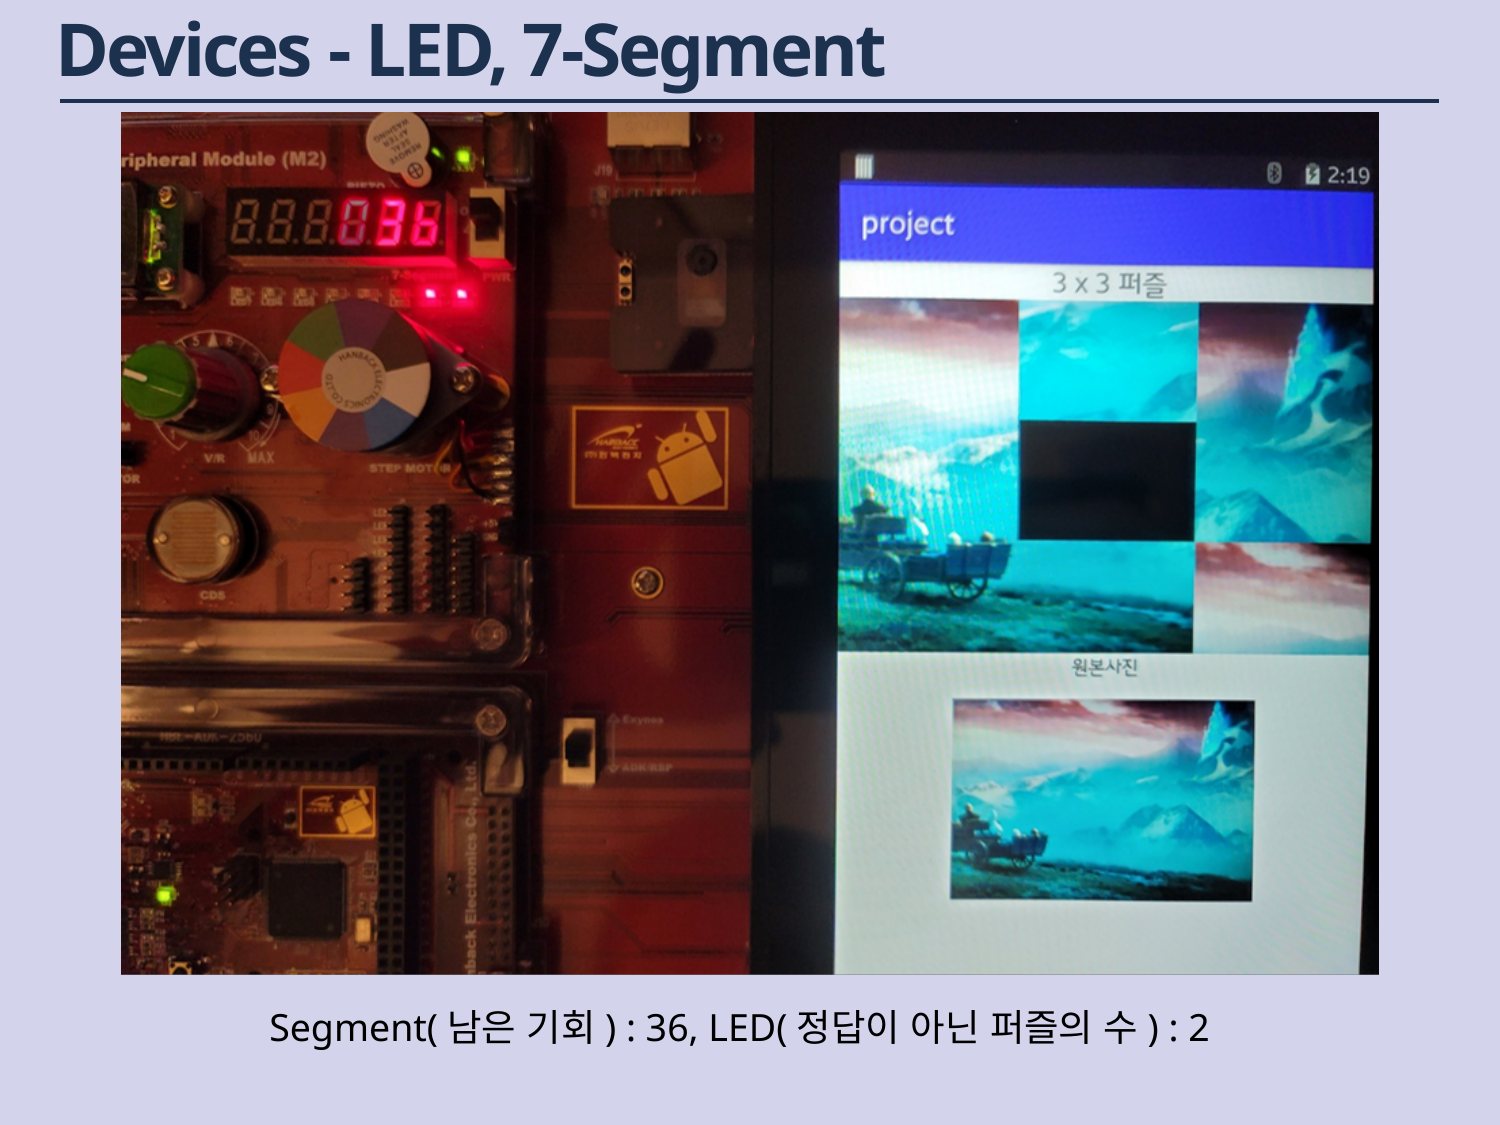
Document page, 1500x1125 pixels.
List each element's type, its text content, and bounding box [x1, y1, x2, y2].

text_box Segment(남은 기회) : 36, LED(정답이 아닌 퍼즐의 수) : 2 [254, 1021, 1246, 1057]
title Devices - LED, 7-Segment [40, 0, 1500, 96]
picture [120, 112, 1379, 1013]
